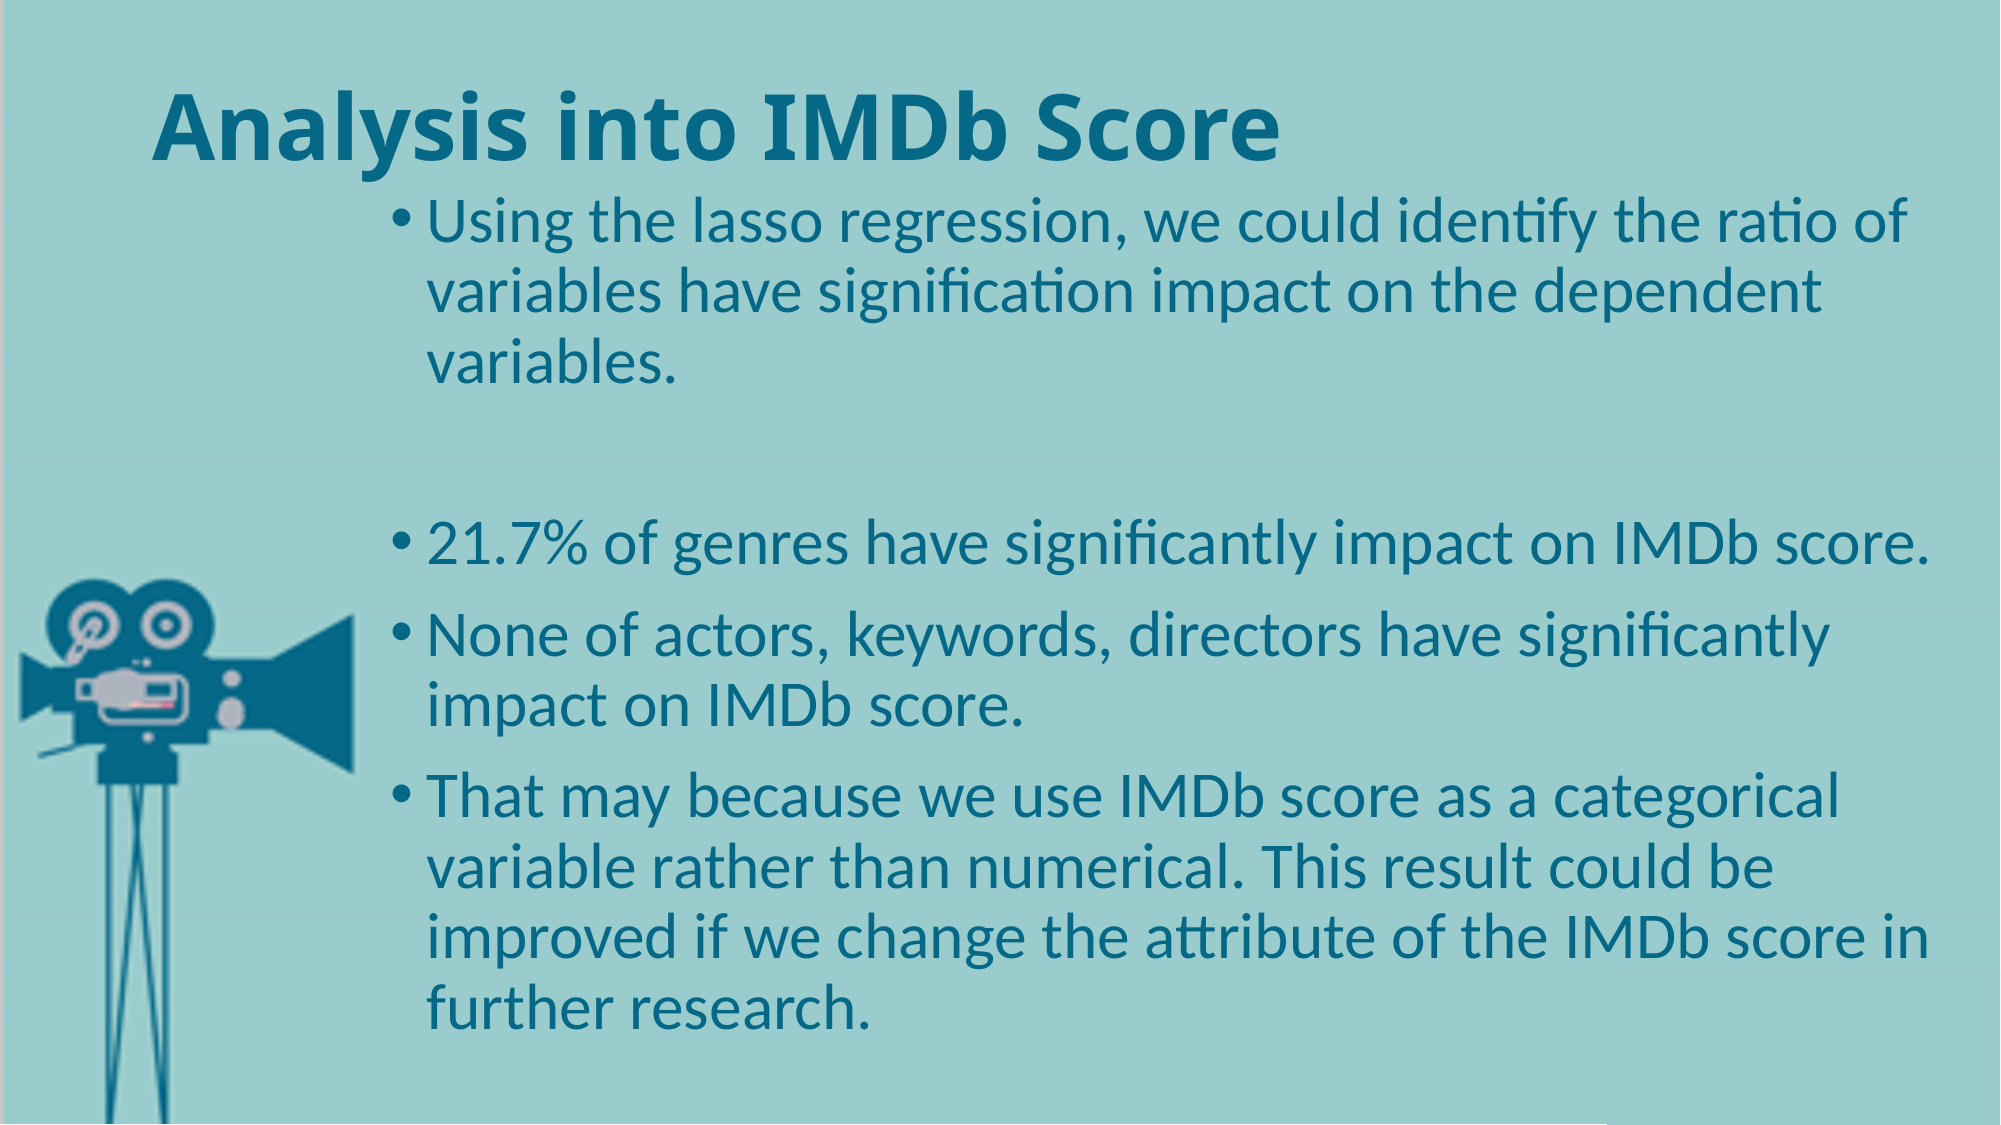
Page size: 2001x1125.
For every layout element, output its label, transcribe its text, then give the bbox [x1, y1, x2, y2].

picture [0, 0, 2001, 1125]
list Using the lasso regression, we could identify the ratio of variables have signification impact on the dependent variables. 21.7% of genres have significantly impact on IMDb score. None of actors, keywords, directors have significantly impact on IMDb score. That may because we use IMDb score as a categorical variable rather than numerical. This result could be improved if we change the attribute of the IMDb score in further research. [375, 178, 2000, 1059]
title Analysis into IMDb Score [137, 22, 1863, 240]
